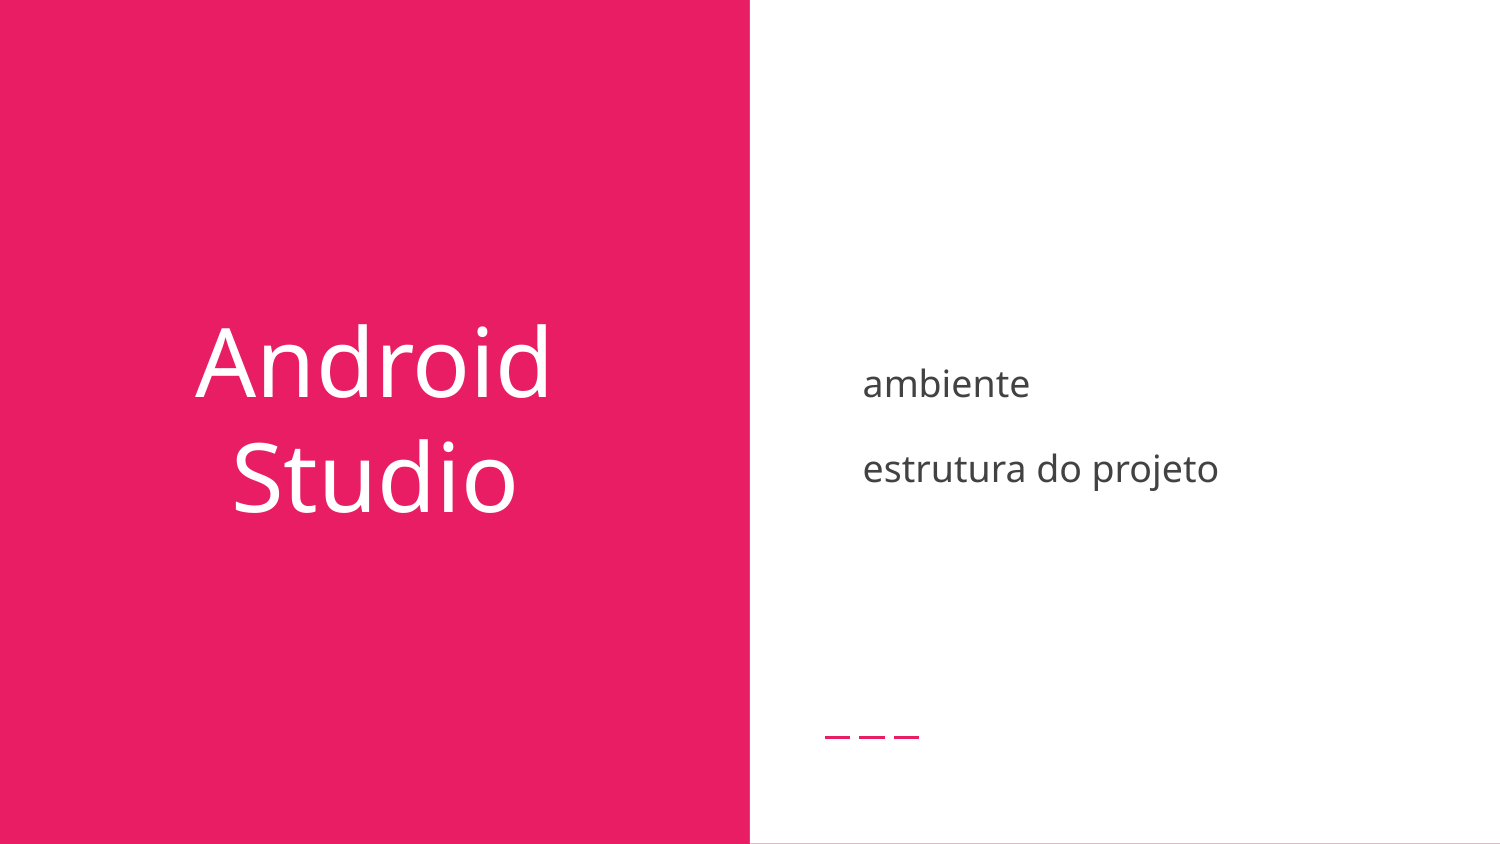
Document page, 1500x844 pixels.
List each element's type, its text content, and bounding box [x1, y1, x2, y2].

title Android Studio [43, 176, 708, 657]
list ambiente estrutura do projeto [810, 118, 1440, 725]
